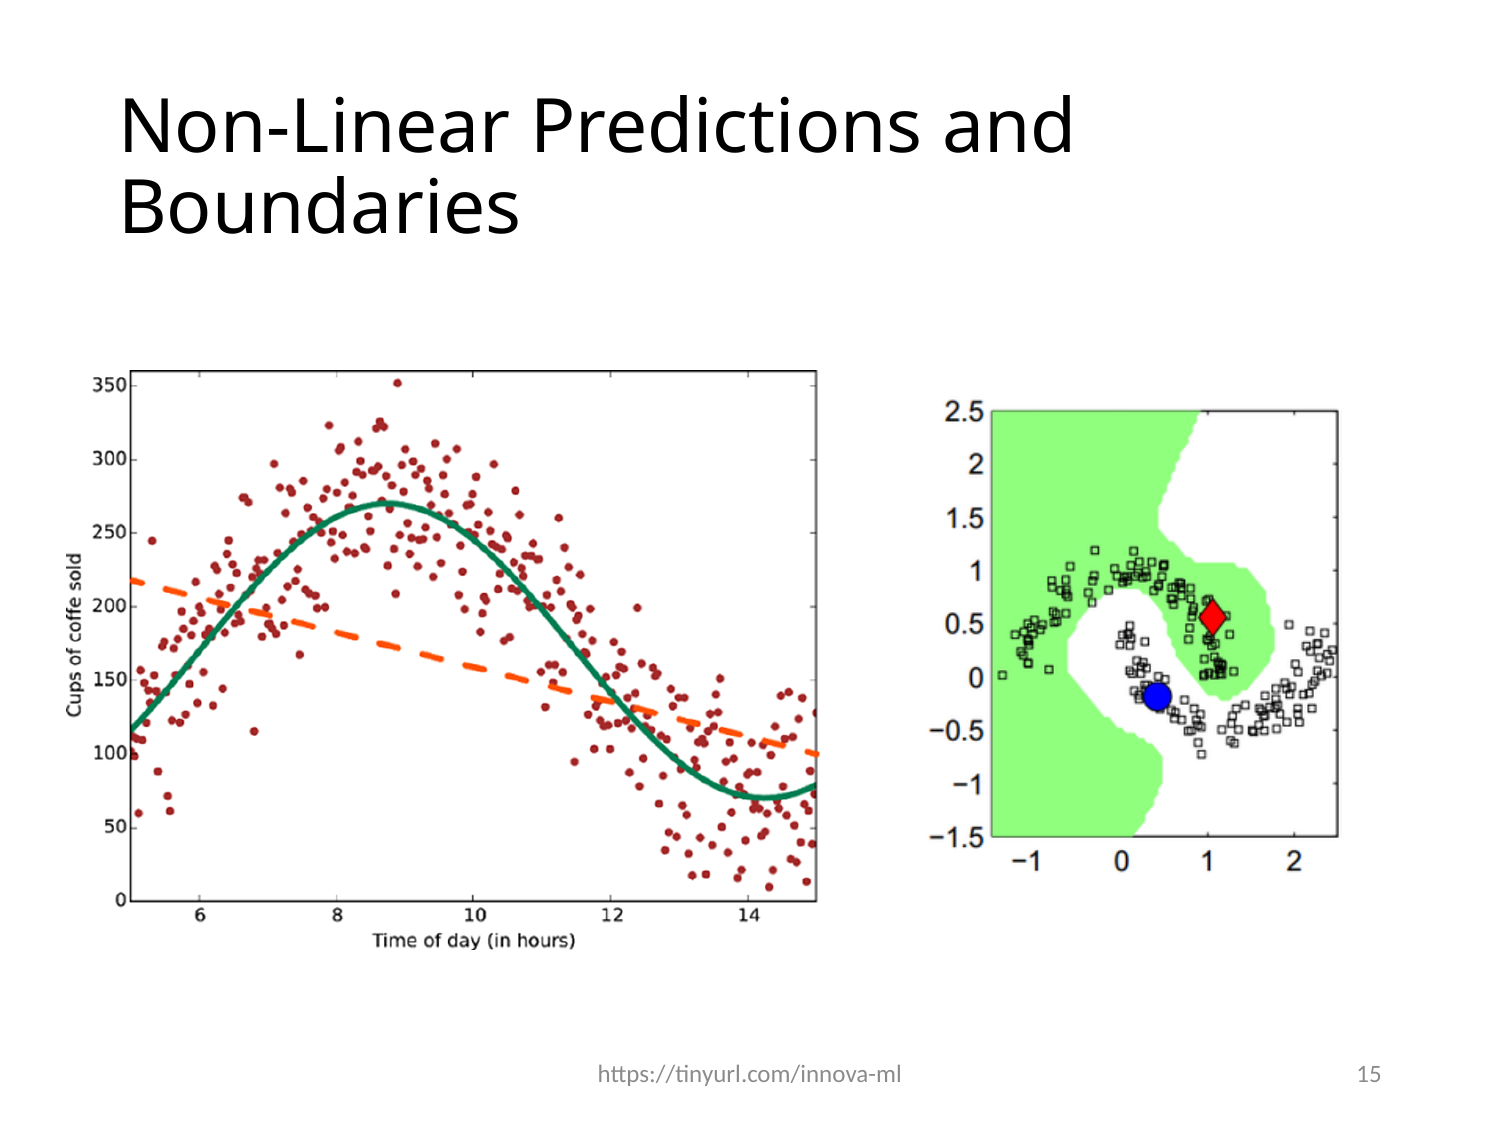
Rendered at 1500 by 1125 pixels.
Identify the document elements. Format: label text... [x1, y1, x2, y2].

footer https://tinyurl.com/innova-ml [496, 1042, 1004, 1103]
slide_number 15 [1059, 1042, 1397, 1103]
picture [66, 370, 821, 950]
title Non-Linear Predictions and Boundaries [103, 59, 1397, 278]
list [913, 370, 1397, 910]
